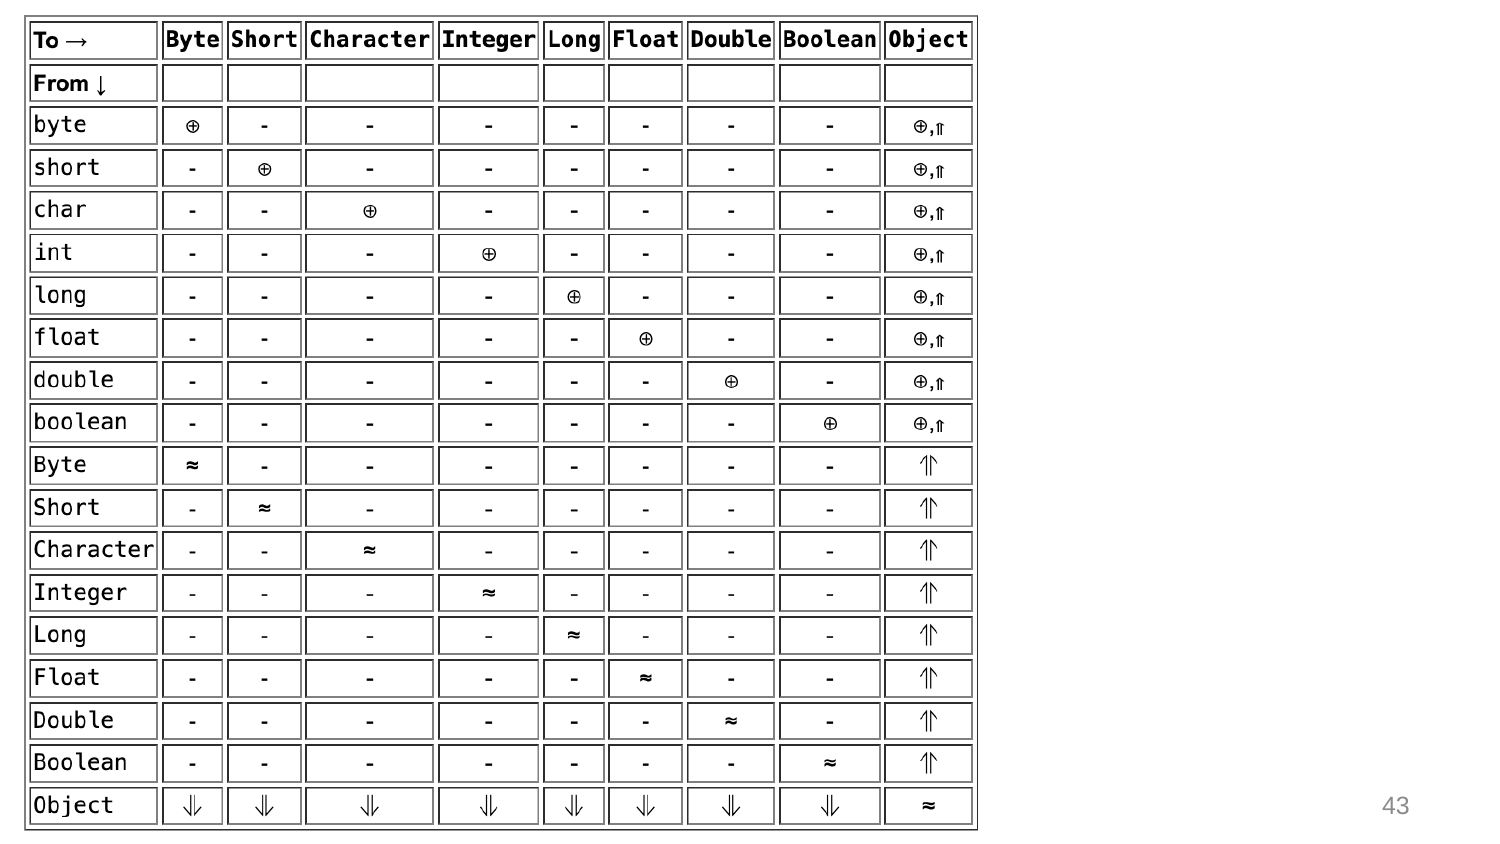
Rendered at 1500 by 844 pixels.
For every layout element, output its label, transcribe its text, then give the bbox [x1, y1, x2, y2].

picture [16, 0, 991, 844]
slide_number 43 [1074, 782, 1425, 827]
